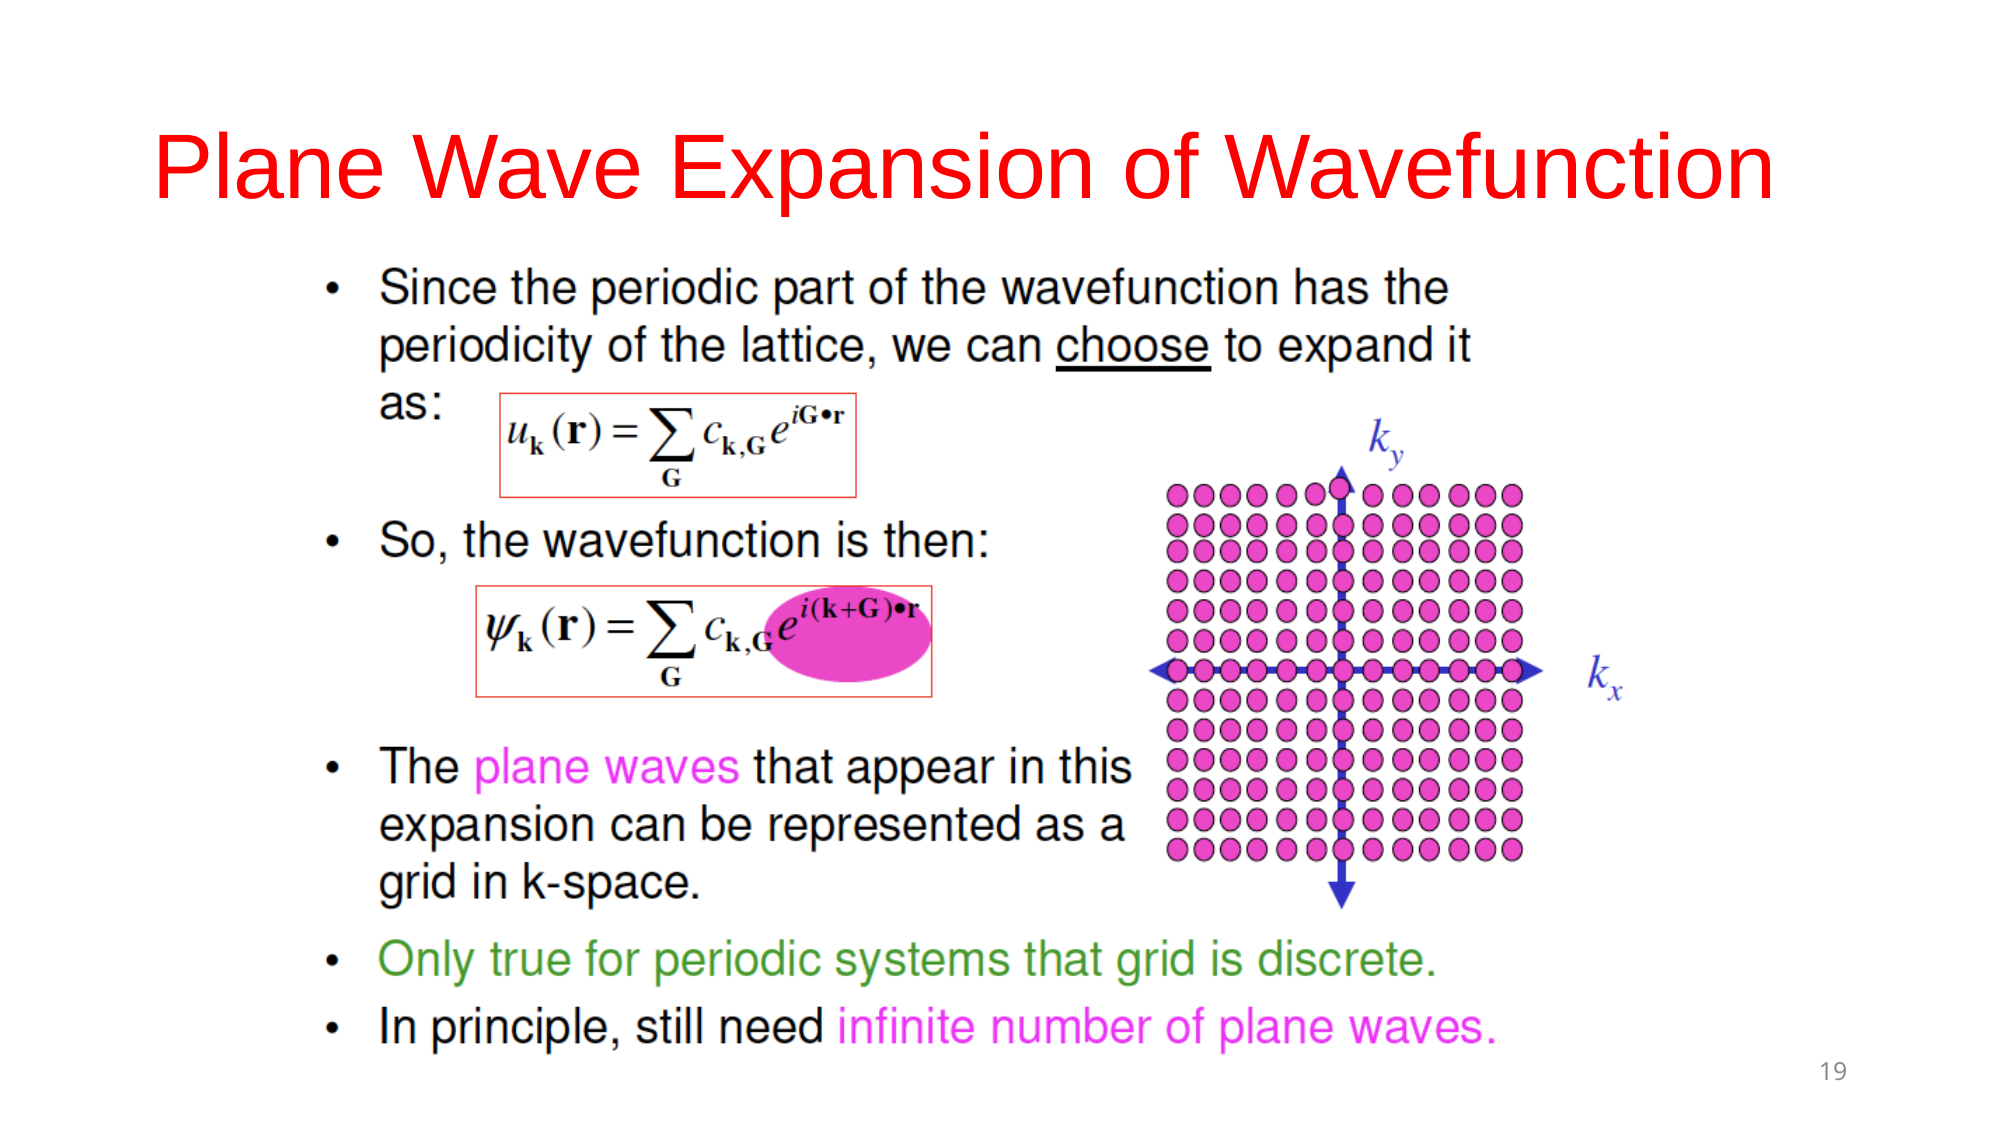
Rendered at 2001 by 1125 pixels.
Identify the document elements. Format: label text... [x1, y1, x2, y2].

picture [271, 265, 1677, 1066]
title Plane Wave Expansion of Wavefunction [137, 59, 1863, 278]
slide_number 19 [1412, 1042, 1863, 1103]
